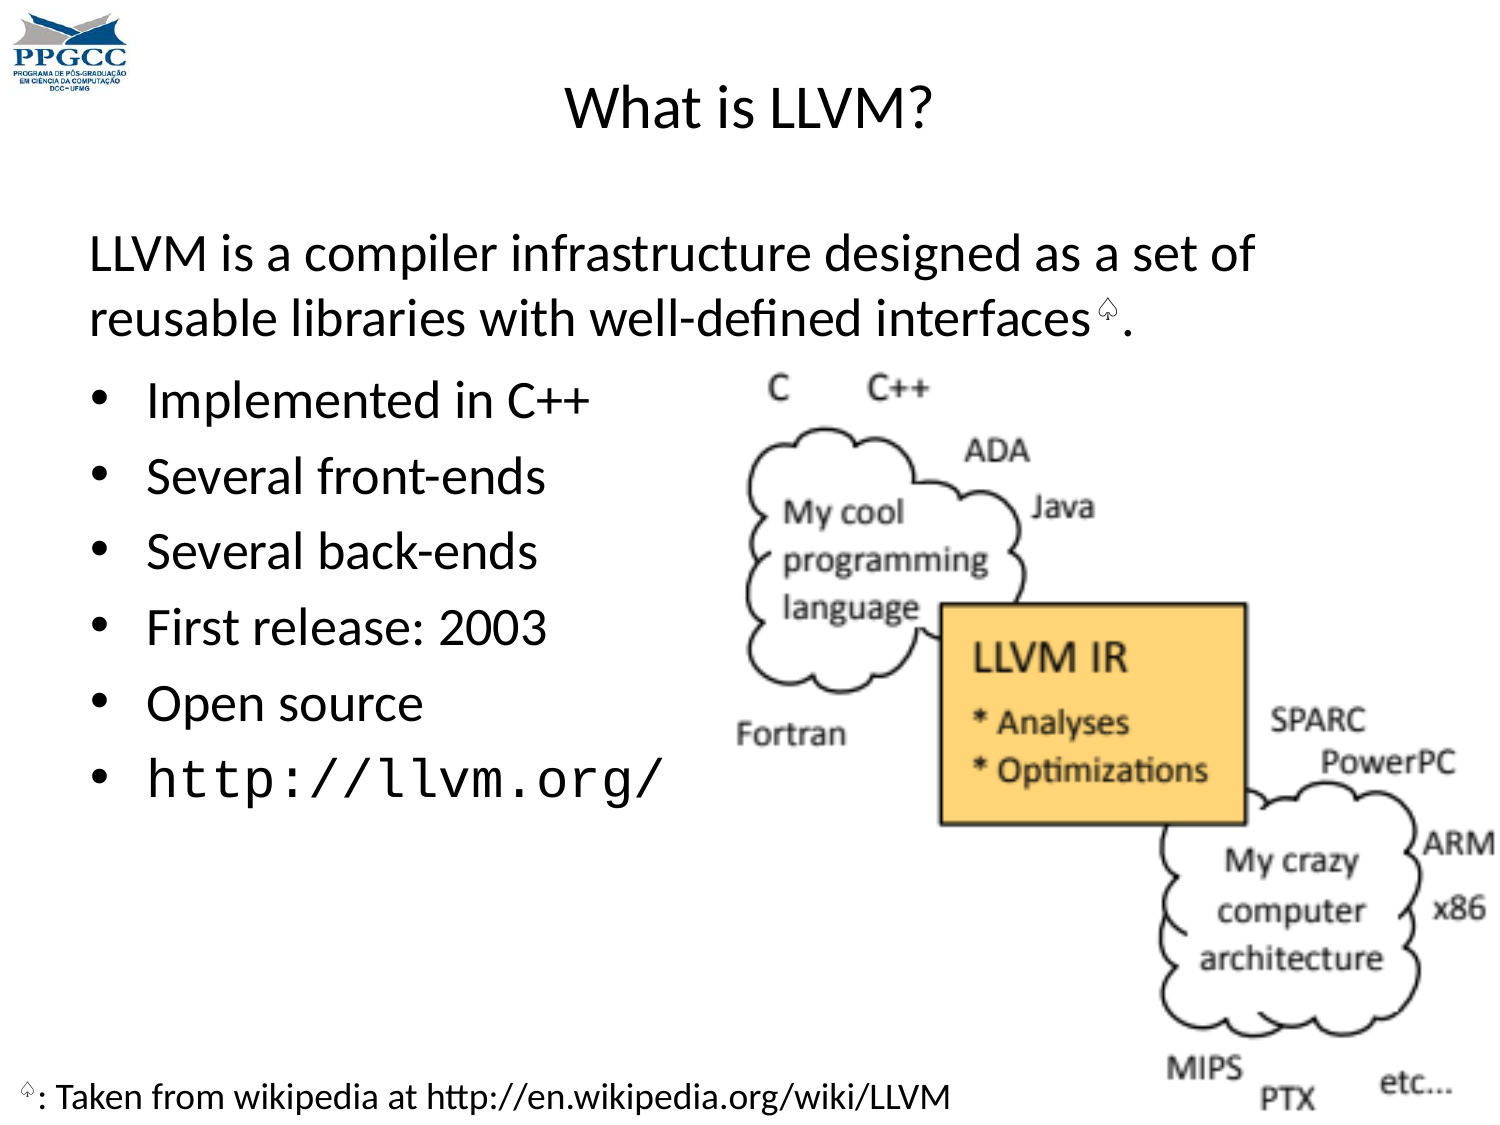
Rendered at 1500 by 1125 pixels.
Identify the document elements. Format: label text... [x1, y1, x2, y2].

list Implemented in C++ Several front-ends Several back-ends First release: 2003 Open source http://llvm.org/ [75, 356, 729, 1005]
text_box LLVM is a compiler infrastructure designed as a set of reusable libraries with well-defined interfaces♤. [74, 210, 1425, 355]
text_box ♤: Taken from wikipedia at http://en.wikipedia.org/wiki/LLVM [3, 1064, 725, 1125]
picture [730, 356, 1500, 1123]
picture [9, 9, 130, 94]
title What is LLVM? [75, 45, 1425, 163]
